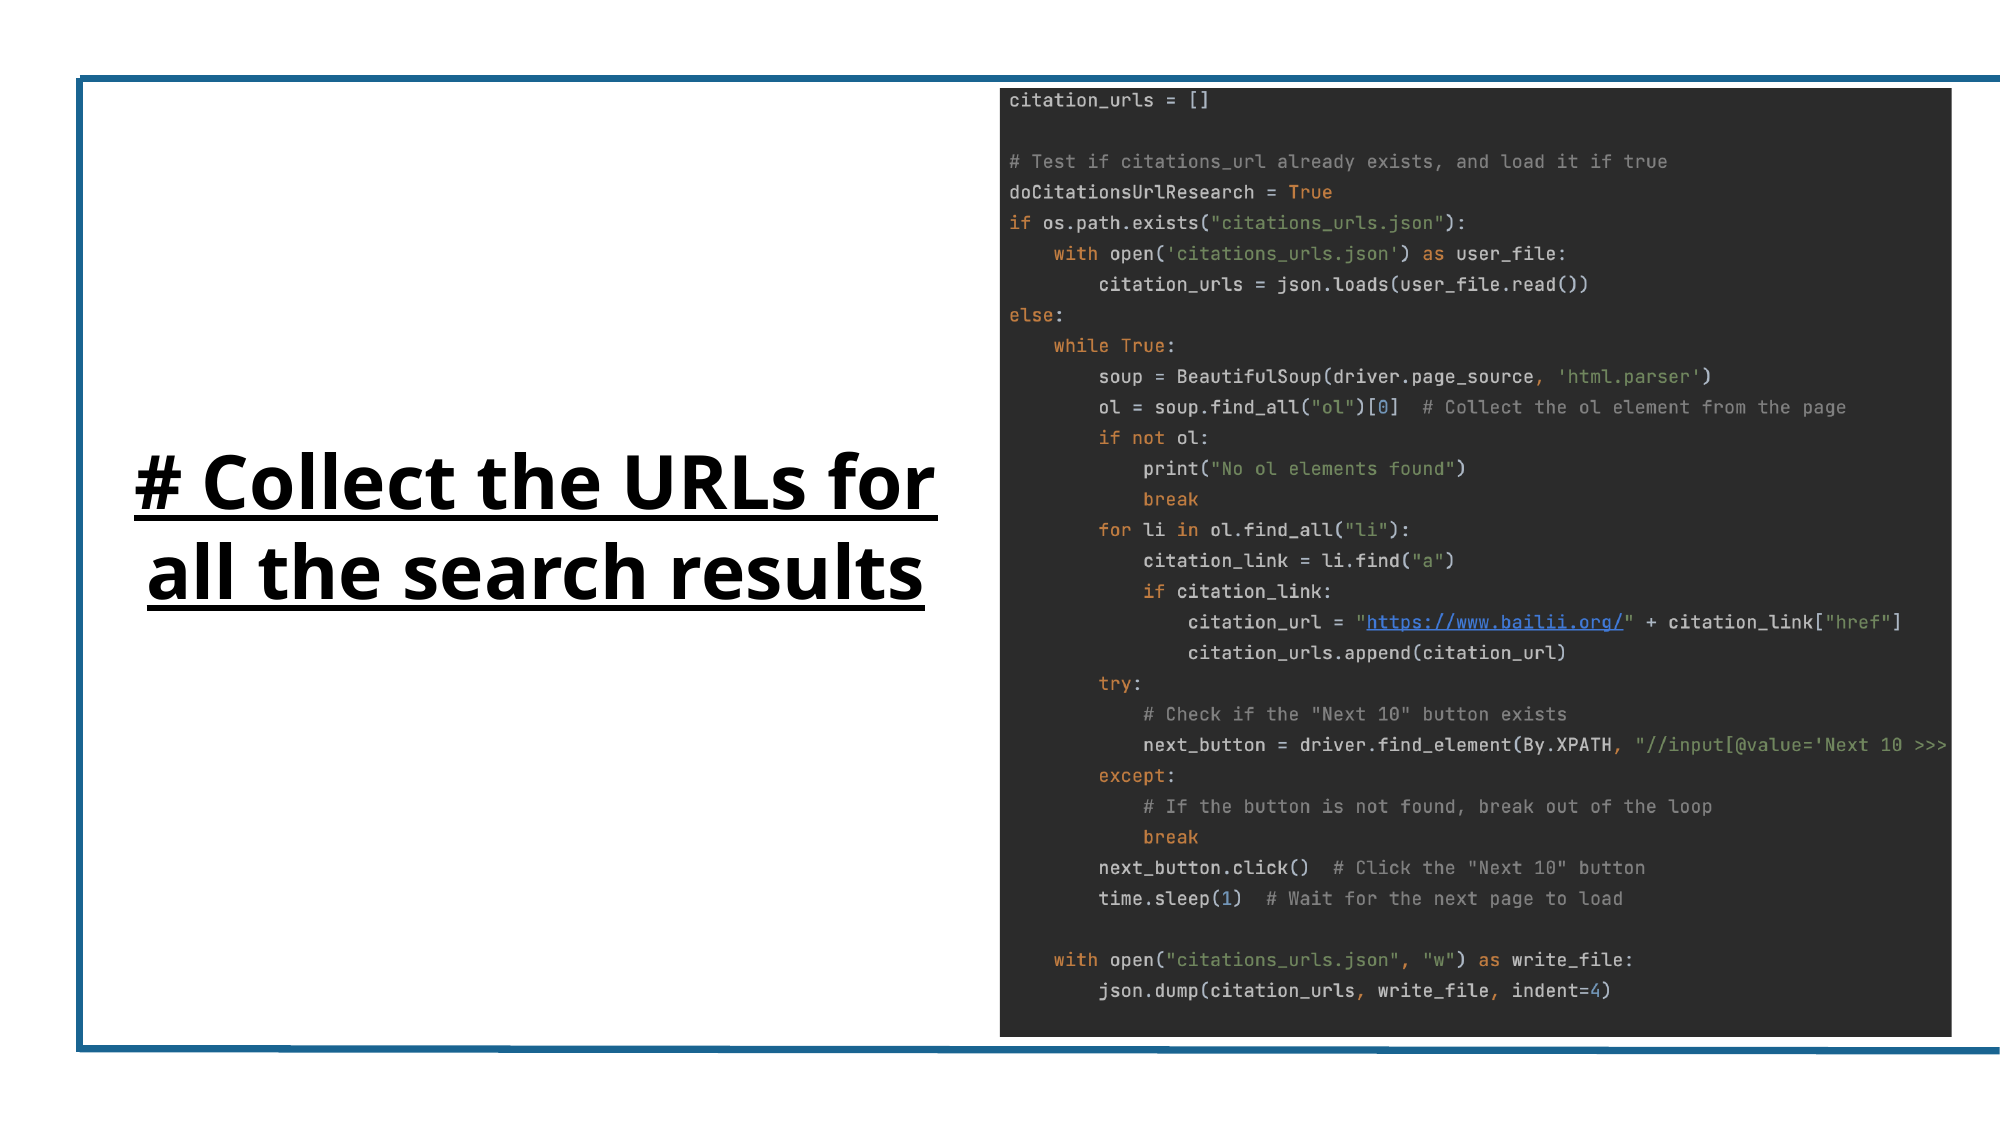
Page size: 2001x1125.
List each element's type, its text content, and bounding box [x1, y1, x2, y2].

text_box # Collect the URLs for all the search results [79, 427, 993, 623]
picture [999, 88, 1952, 1037]
